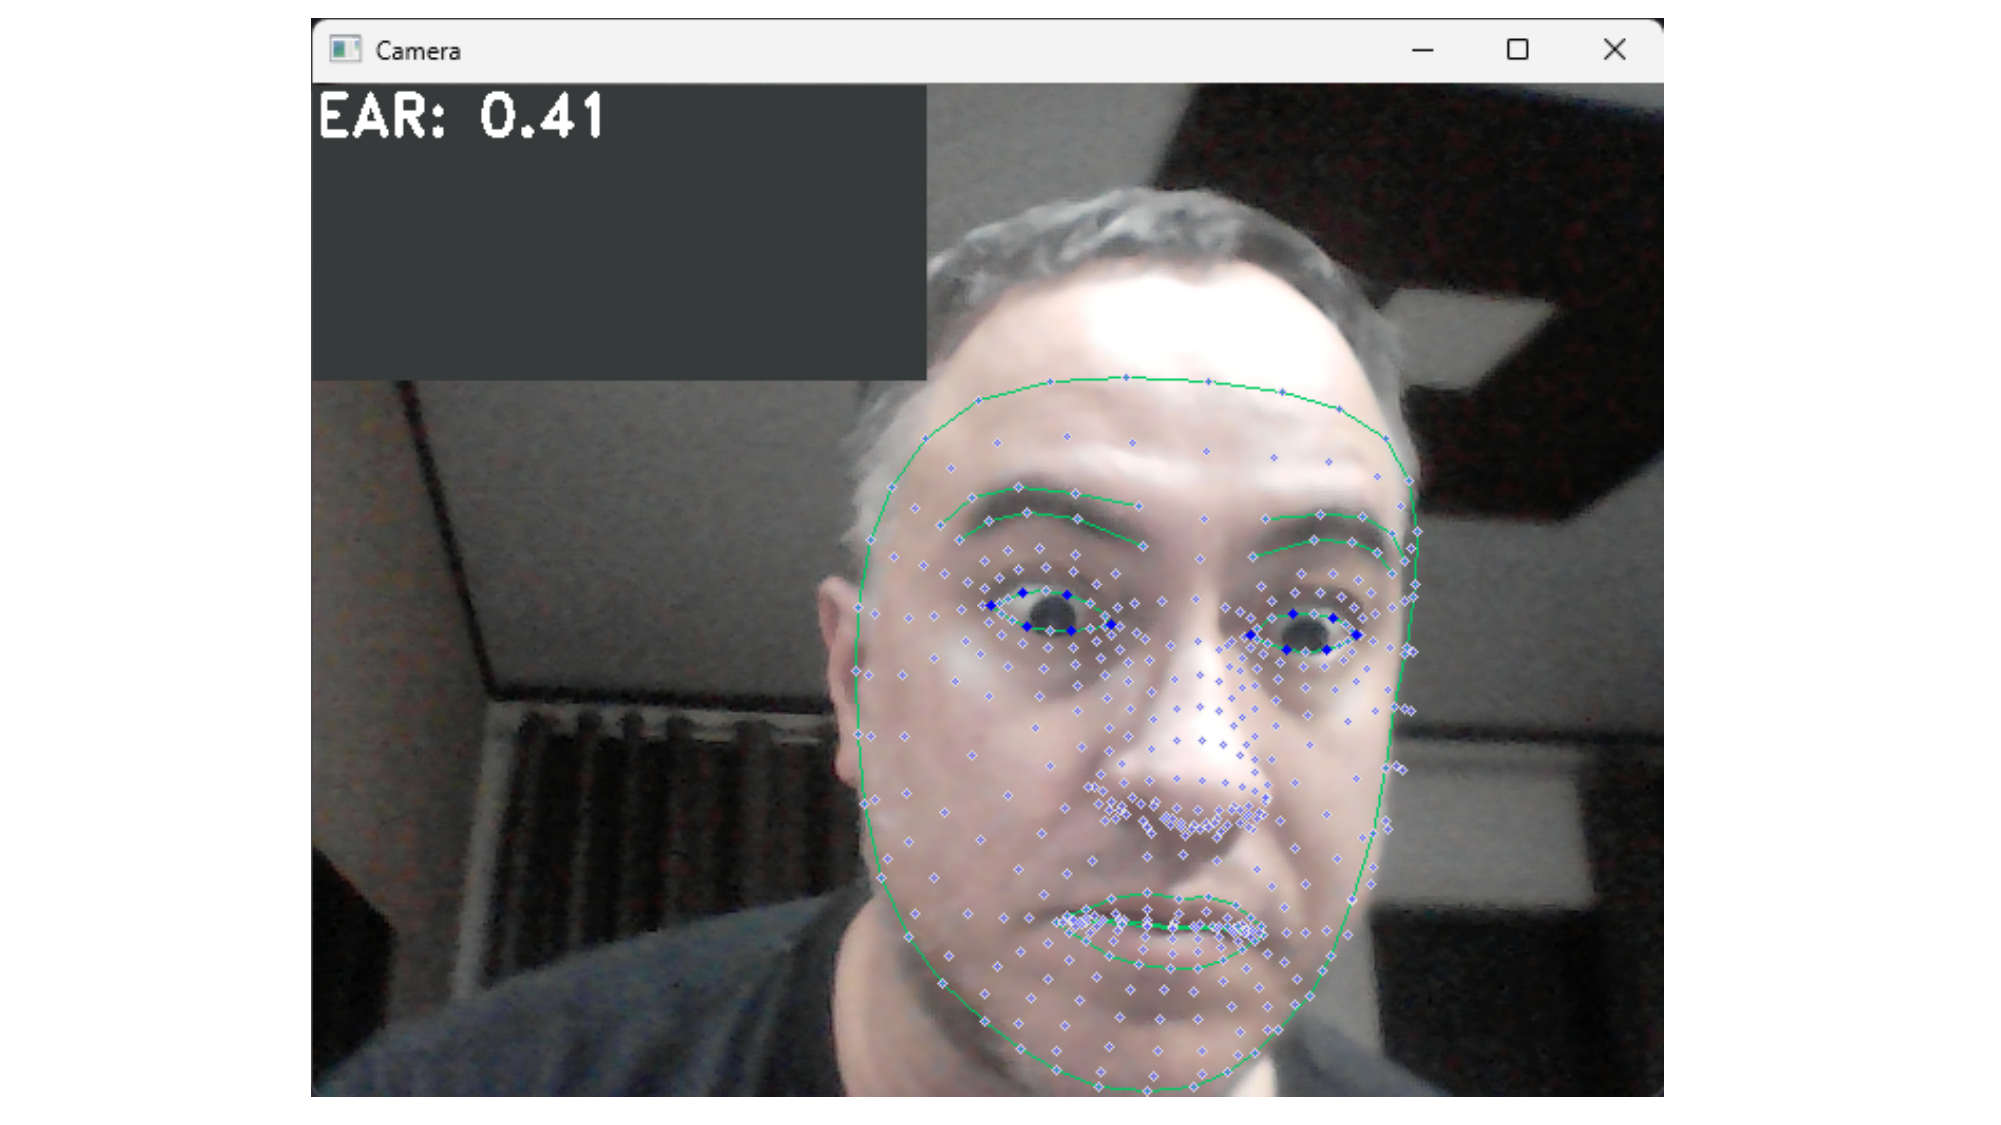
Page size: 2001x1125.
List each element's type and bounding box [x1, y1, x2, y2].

picture [311, 18, 1664, 1097]
